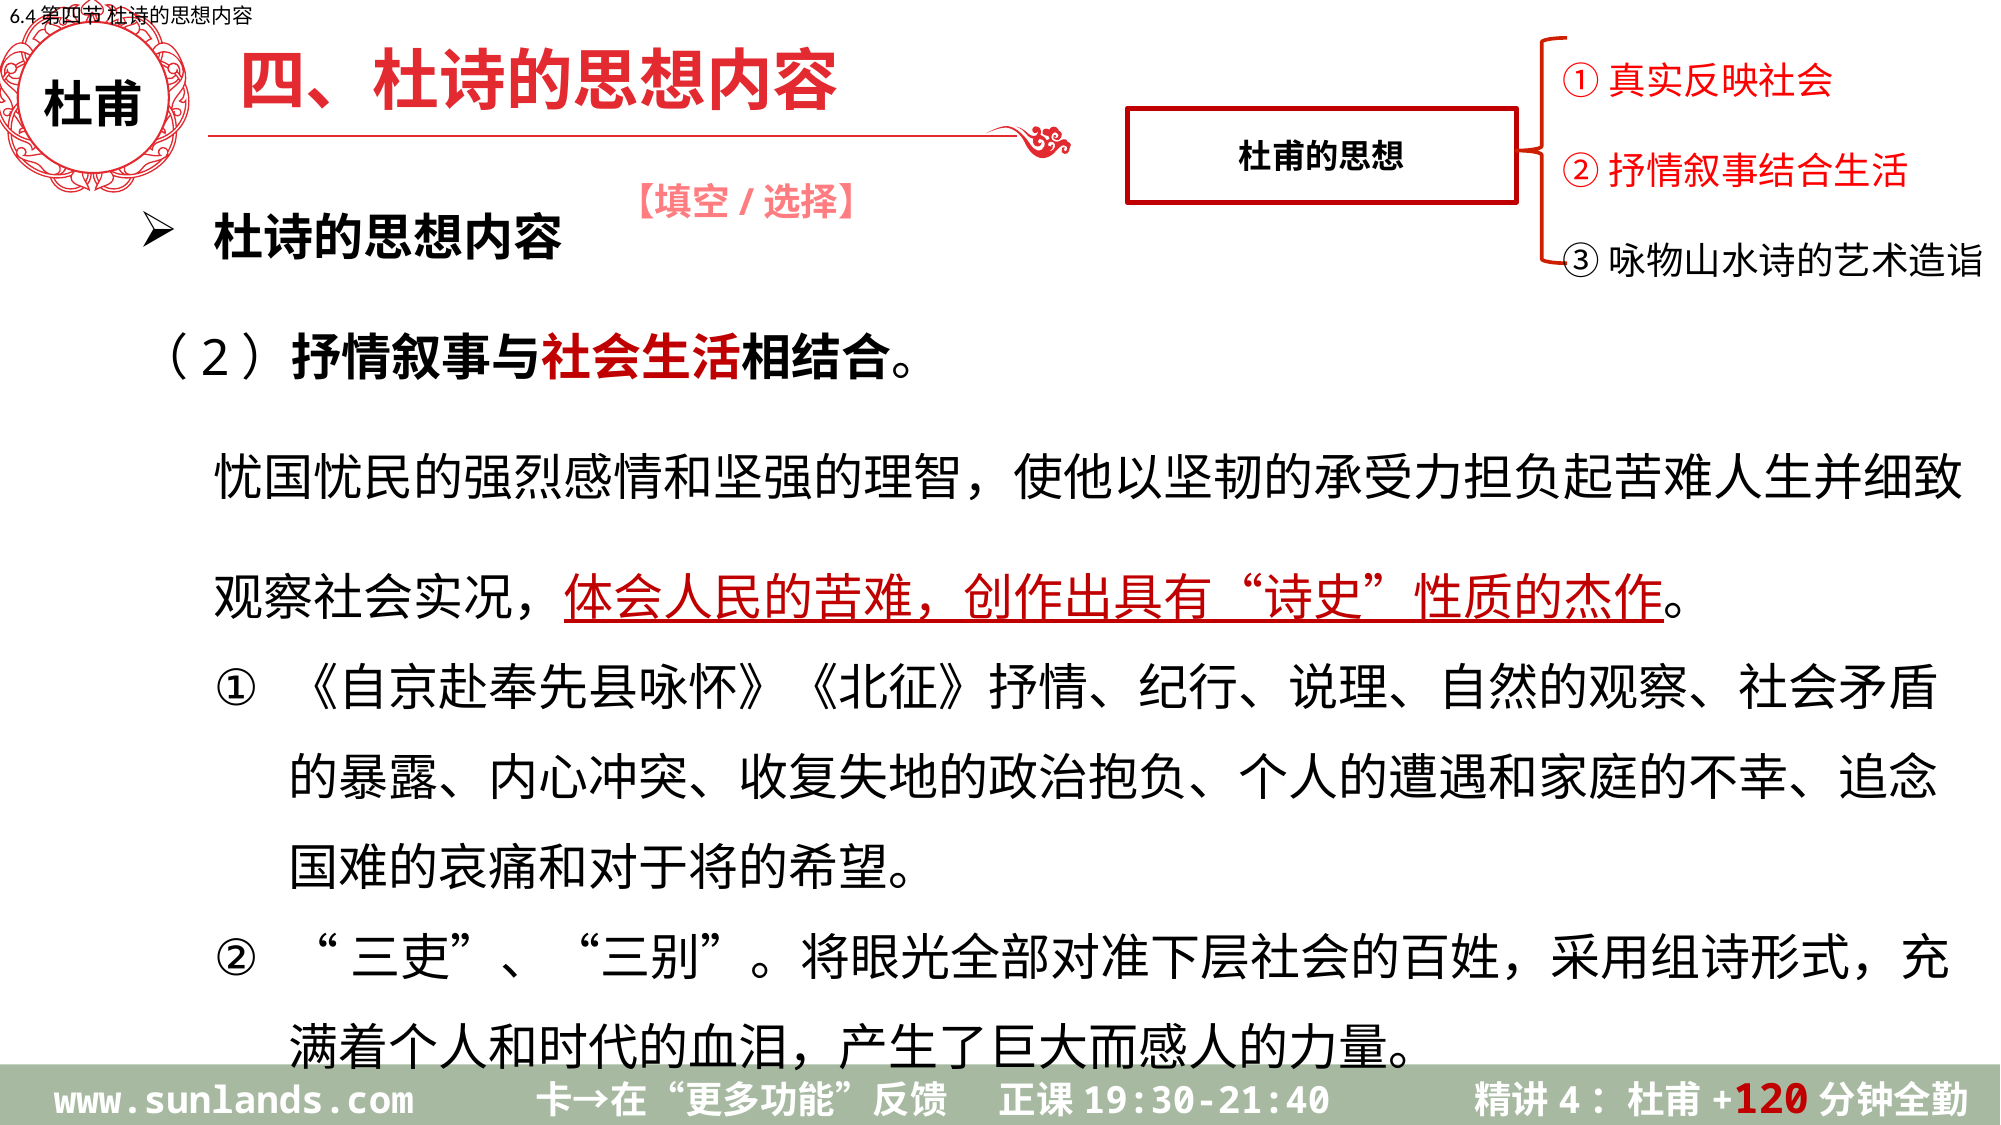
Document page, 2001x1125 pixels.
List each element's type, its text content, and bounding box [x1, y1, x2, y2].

text_box [22, 36, 164, 65]
text_box 【填空/选择】 [602, 148, 891, 231]
text_box 杜诗的思想内容 （2）抒情叙事与社会生活相结合。 忧国忧民的强烈感情和坚强的理智，使他以坚韧的承受力担负起苦难人生并细致观察社会实况，体会人民的苦难，创作出具有“诗史”性质的杰作。 《自京赴奉先县咏怀》《北征》抒情、纪行、说理、自然的观察、社会矛盾的暴露、内心冲突、收复失地的政治抱负、个人的遭遇和家庭的不幸、追念国难的哀痛和对于将的希望。 “三吏”、“三别”。将眼光全部对准下层社会的百姓，采用组诗形式，充满着个人和时代的血泪，产生了巨大而感人的力量。 [124, 137, 2000, 1125]
text_box 杜甫 [13, 65, 173, 140]
text_box [985, 126, 1025, 137]
text_box ①真实反映社会 ②抒情叙事结合生活 ③咏物山水诗的艺术造诣 [1547, 49, 1999, 335]
text_box 四、杜诗的思想内容 [224, 30, 855, 126]
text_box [1127, 37, 1568, 264]
text_box [0, 81, 124, 193]
text_box [28, 140, 124, 176]
text_box [1015, 126, 1062, 137]
text_box 6.4第四节 杜诗的思想内容 [0, 0, 274, 36]
text_box [154, 36, 190, 137]
text_box [31, 36, 39, 42]
text_box [0, 36, 32, 91]
